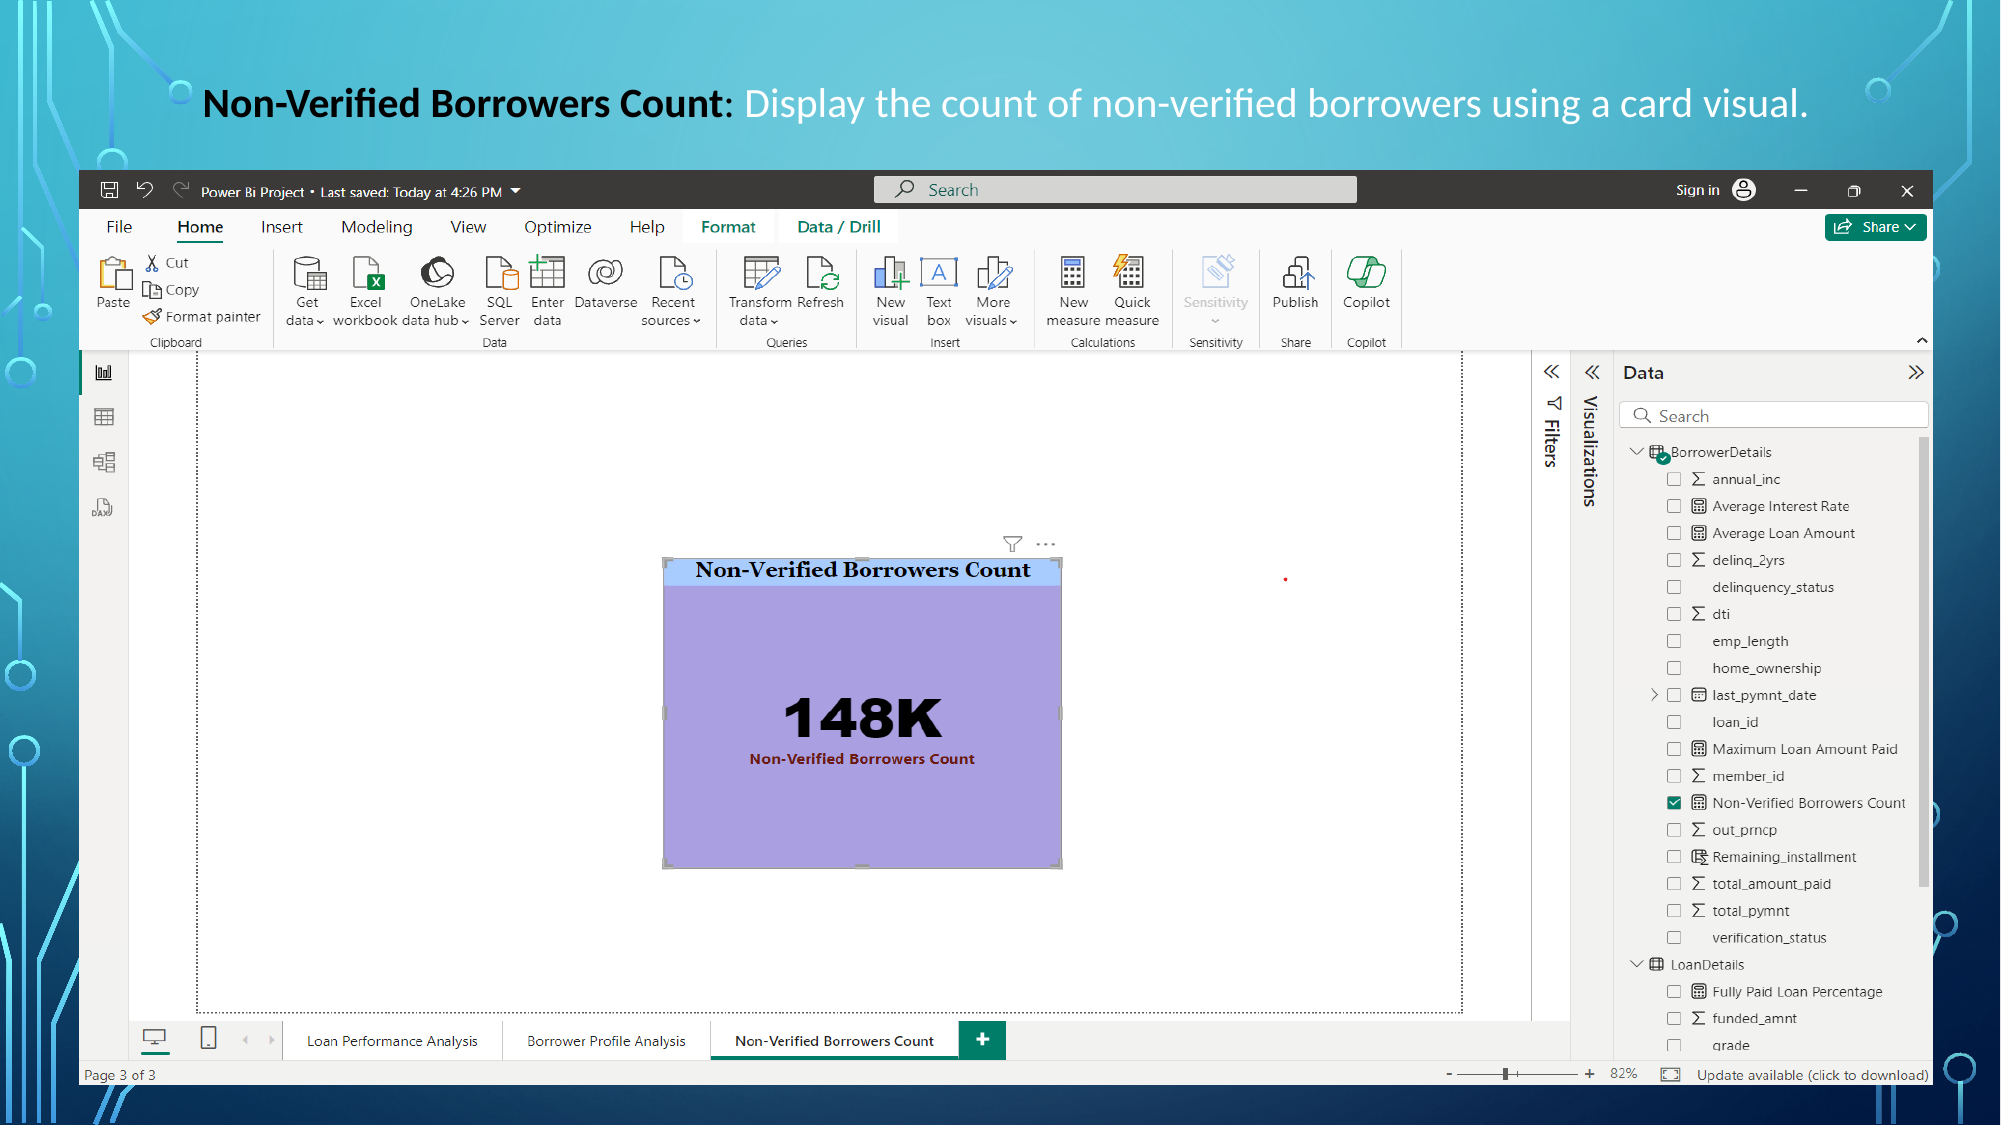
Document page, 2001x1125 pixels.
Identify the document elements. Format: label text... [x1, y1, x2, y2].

picture [79, 169, 1933, 1085]
list Non-Verified Borrowers Count: Display the count of non-verified borrowers using a card visual. [187, 57, 1913, 147]
